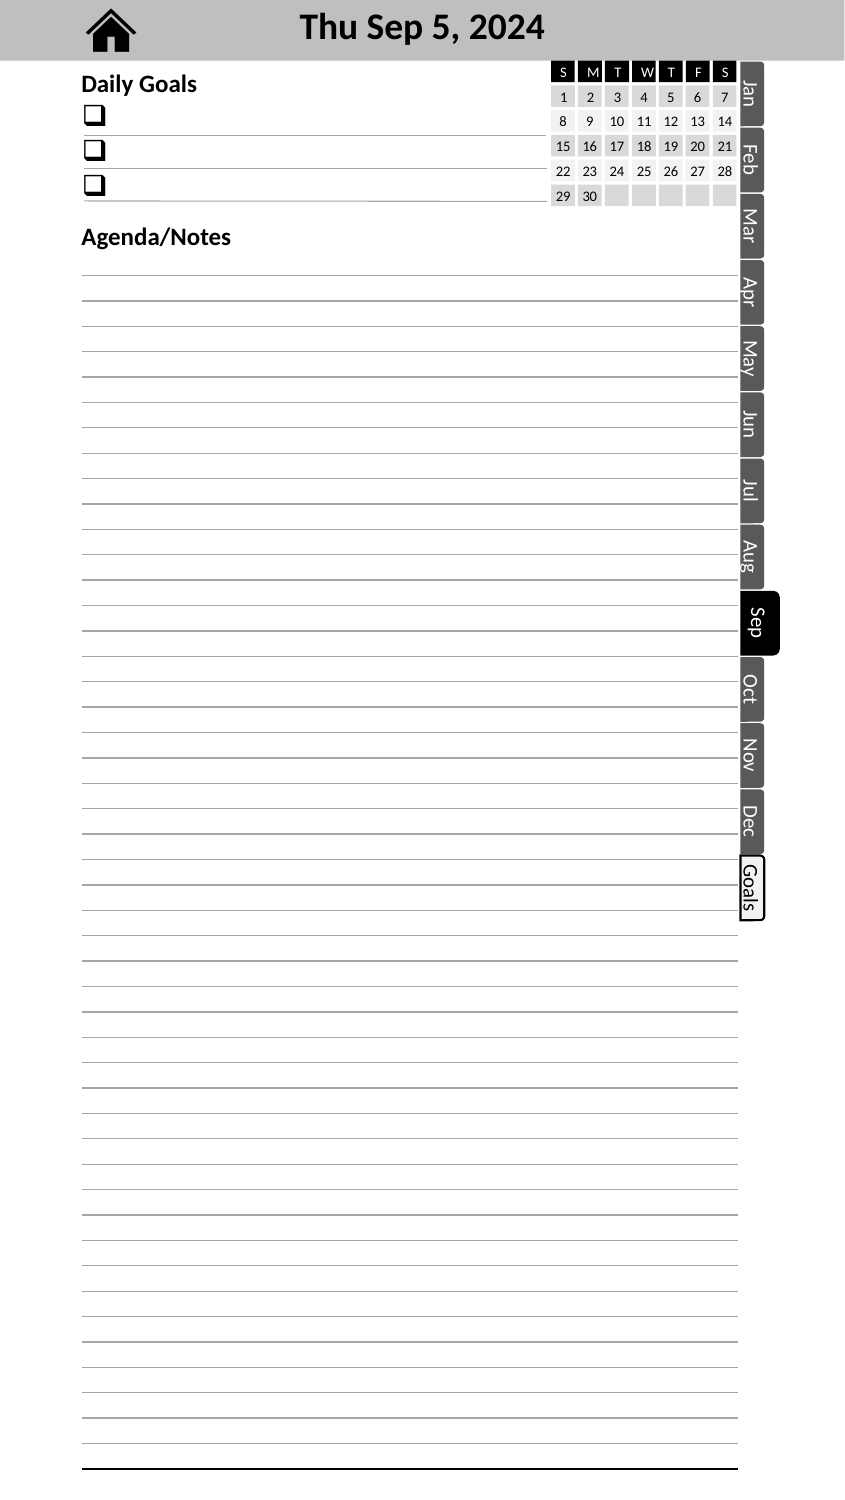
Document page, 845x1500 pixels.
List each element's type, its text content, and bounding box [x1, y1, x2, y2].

list Thu Sep 5, 2024 [190, 0, 655, 61]
picture [82, 1, 140, 59]
